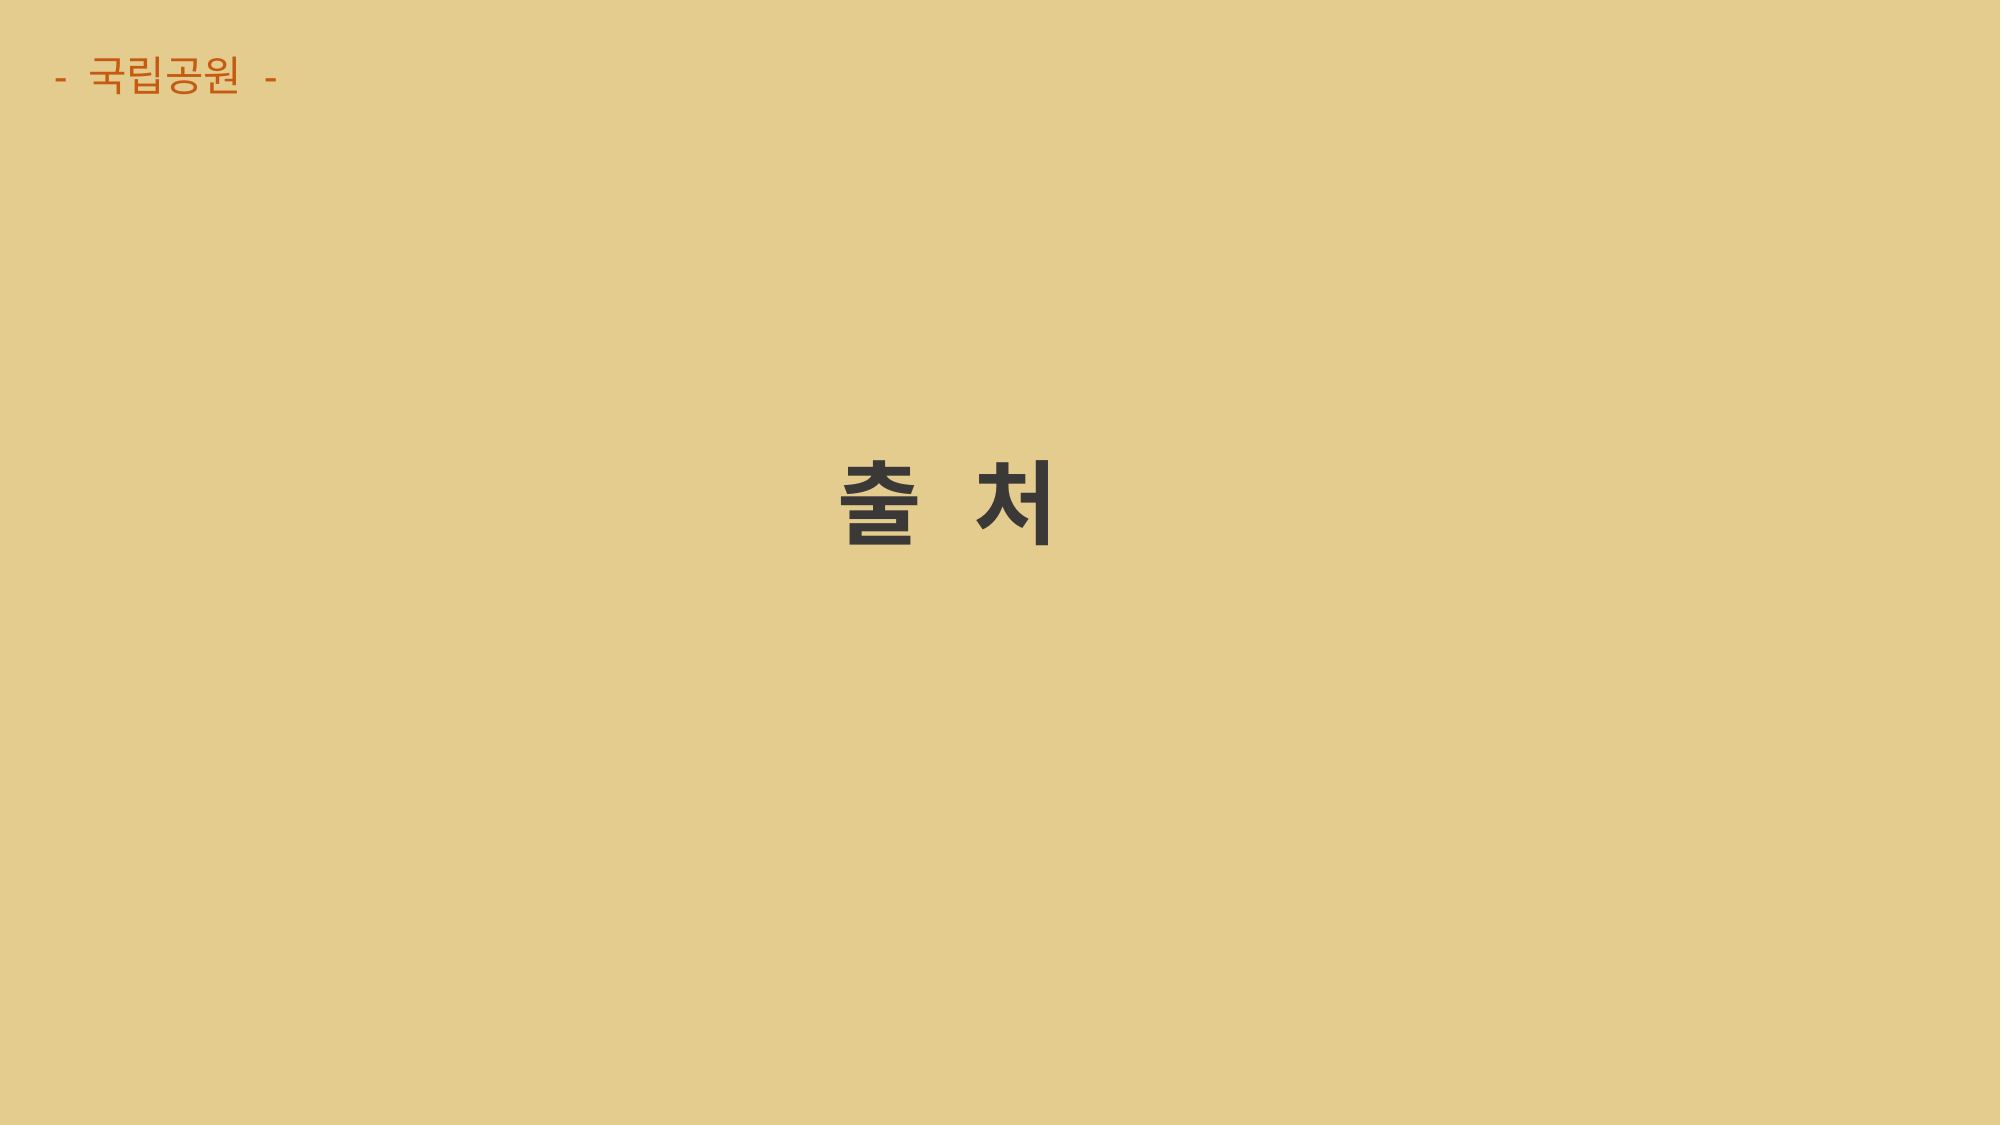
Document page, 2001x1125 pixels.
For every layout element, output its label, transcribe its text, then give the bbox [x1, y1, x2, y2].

title 출 처 [822, 399, 1894, 617]
text_box - 국립공원 - [39, 42, 538, 107]
